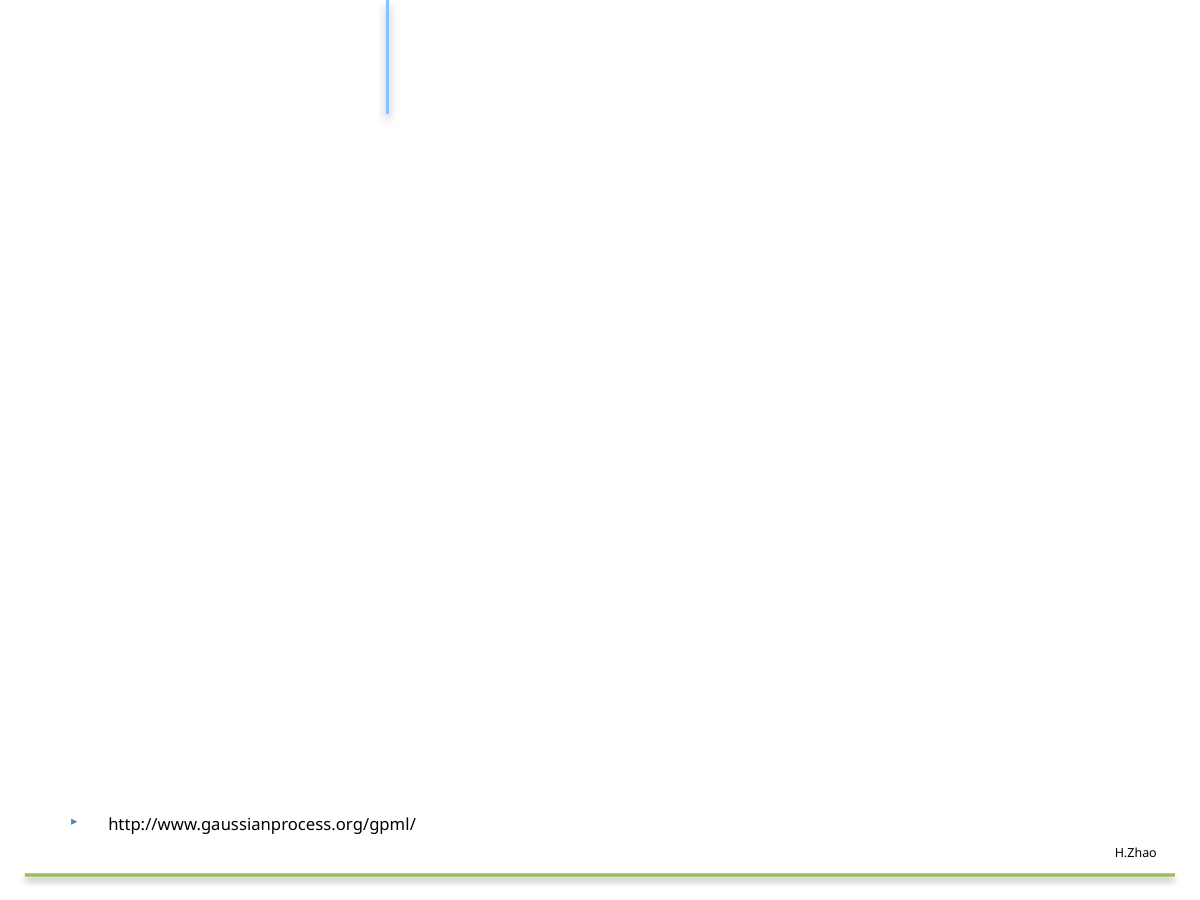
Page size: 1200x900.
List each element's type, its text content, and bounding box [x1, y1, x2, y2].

list http://www.gaussianprocess.org/gpml/ [57, 807, 1138, 888]
